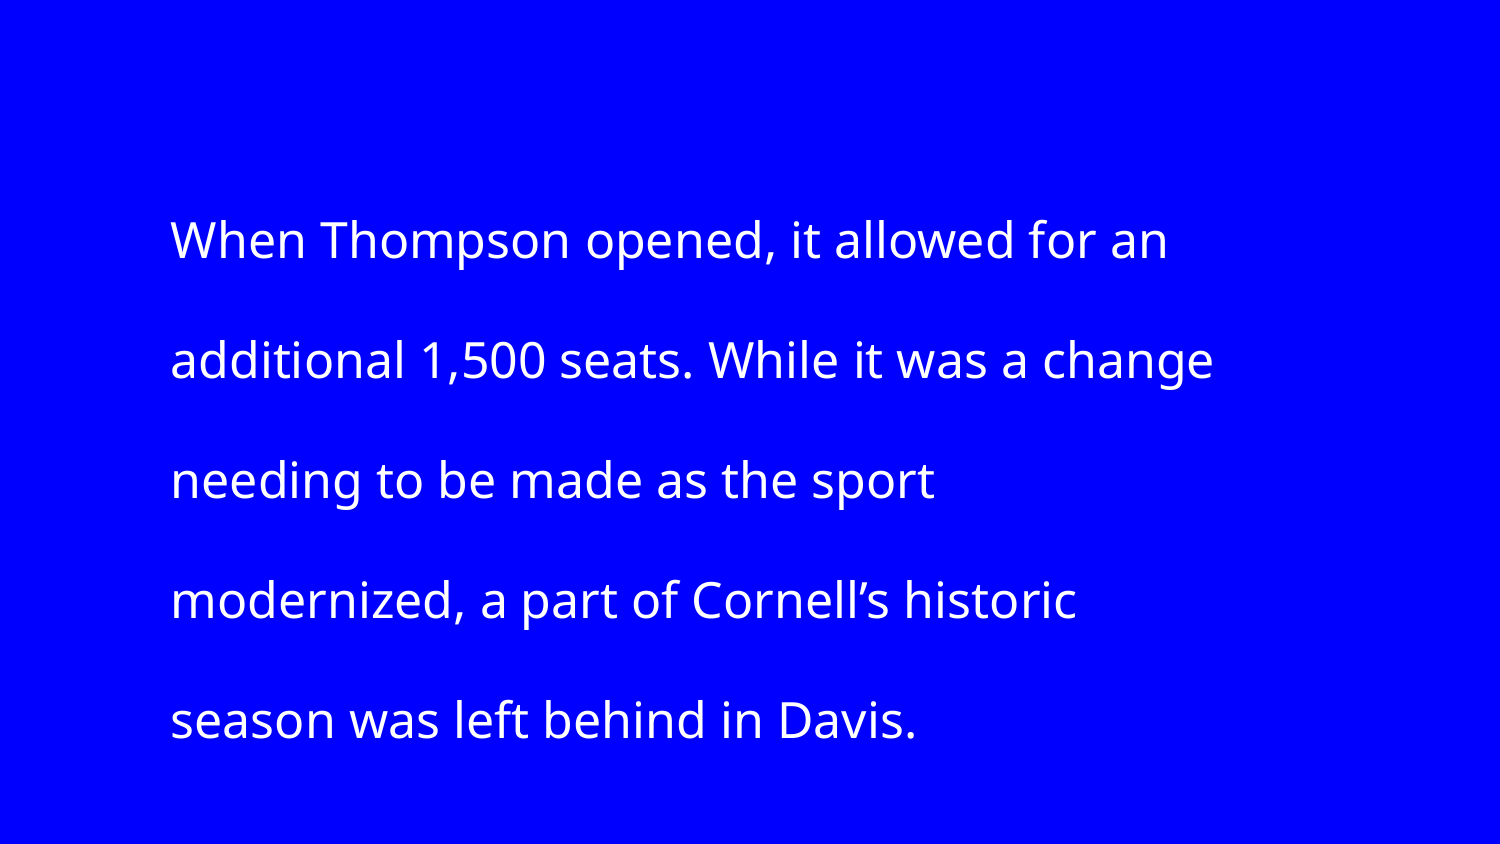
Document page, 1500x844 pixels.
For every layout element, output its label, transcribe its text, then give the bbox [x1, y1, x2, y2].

text_box When Thompson opened, it allowed for an additional 1,500 seats. While it was a change needing to be made as the sport modernized, a part of Cornell’s historic season was left behind in Davis. [155, 133, 1234, 764]
